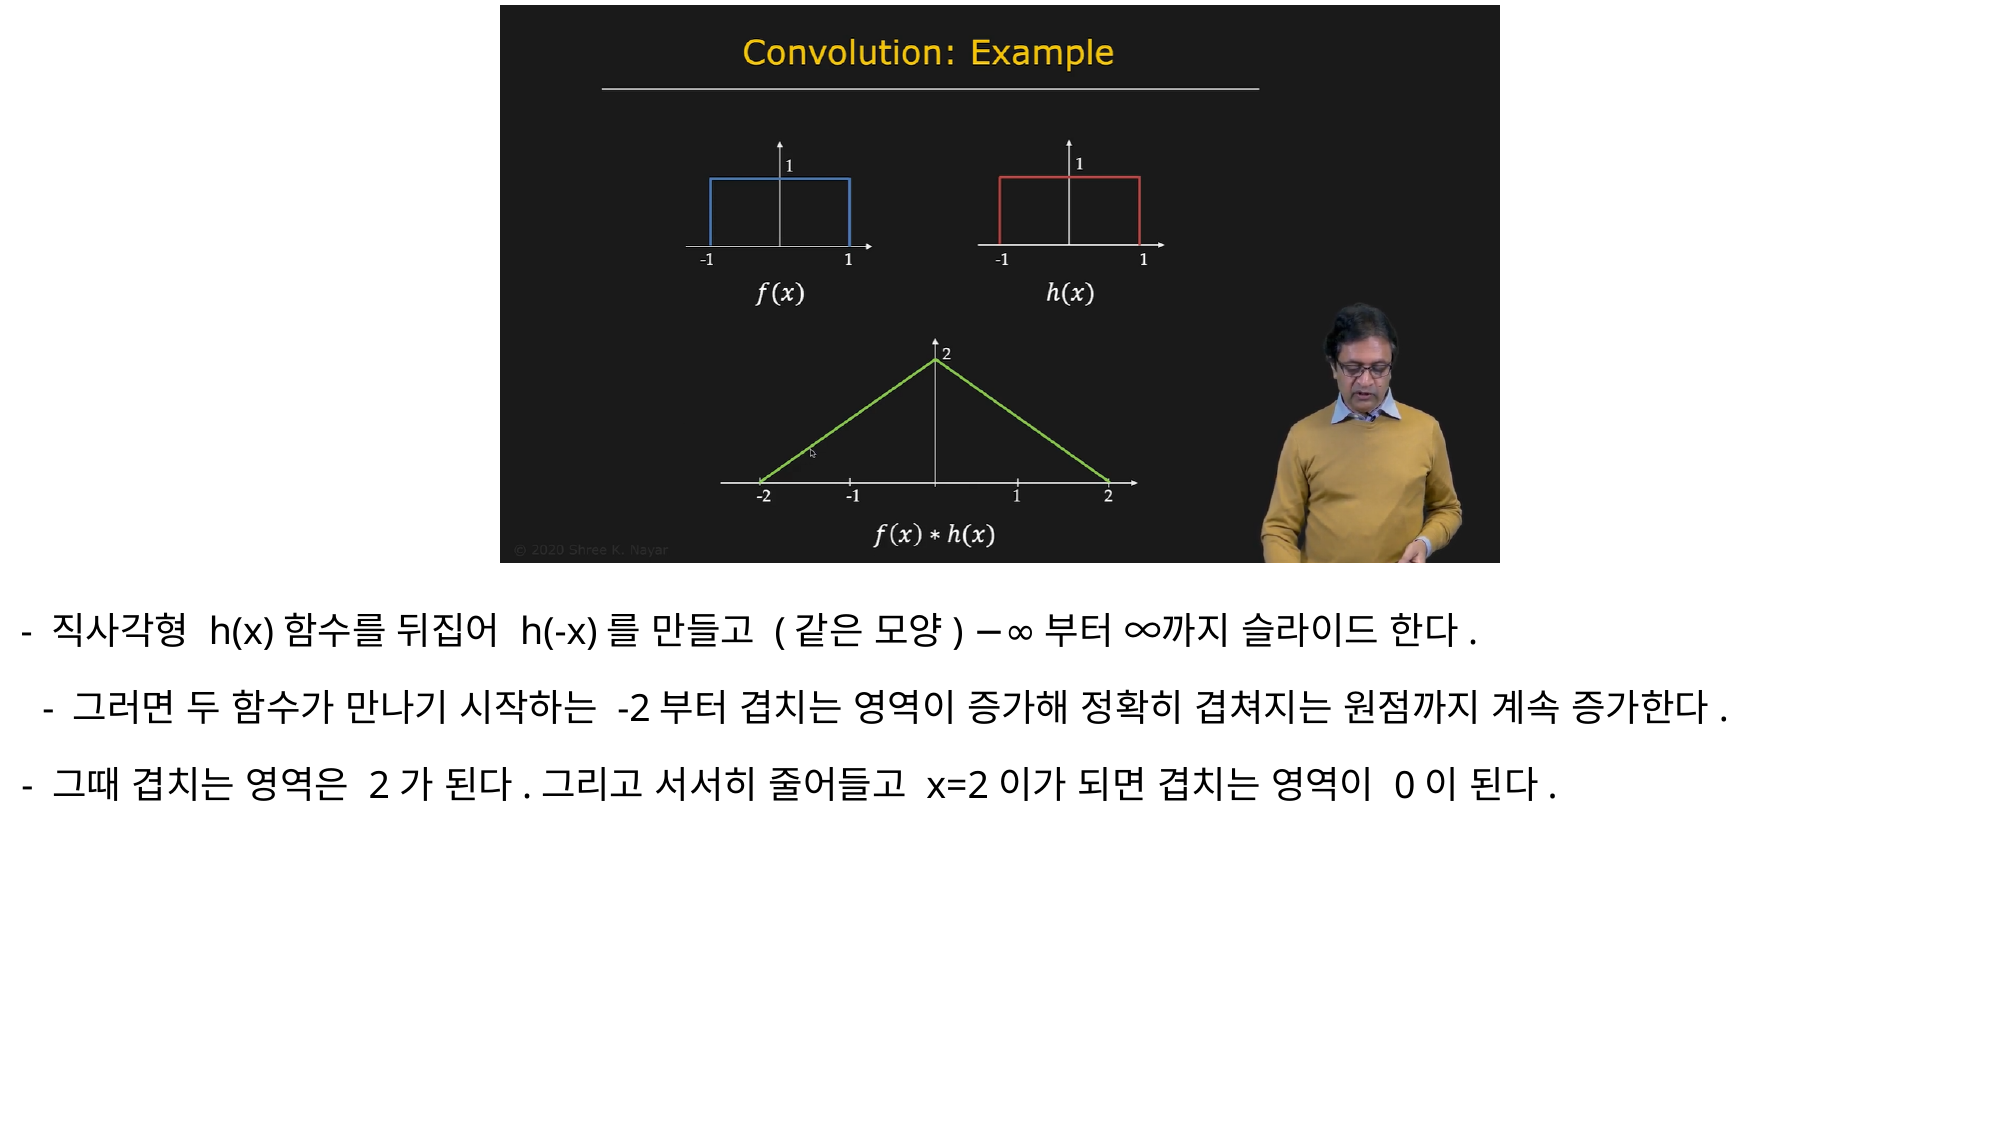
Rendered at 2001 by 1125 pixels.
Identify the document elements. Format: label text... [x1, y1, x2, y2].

picture [499, 4, 1501, 563]
text_box - 그러면 두 함수가 만나기 시작하는 -2부터 겹치는 영역이 증가해 정확히 겹쳐지는 원점까지 계속 증가한다. [27, 676, 1744, 737]
text_box - 직사각형 h(x)함수를 뒤집어 h(-x)를 만들고 (같은 모양) −∞부터 ∞까지 슬라이드 한다. [5, 599, 1493, 660]
text_box - 그때 겹치는 영역은 2가 된다.그리고 서서히 줄어들고 x=2이가 되면 겹치는 영역이 0이 된다. [6, 753, 1573, 814]
